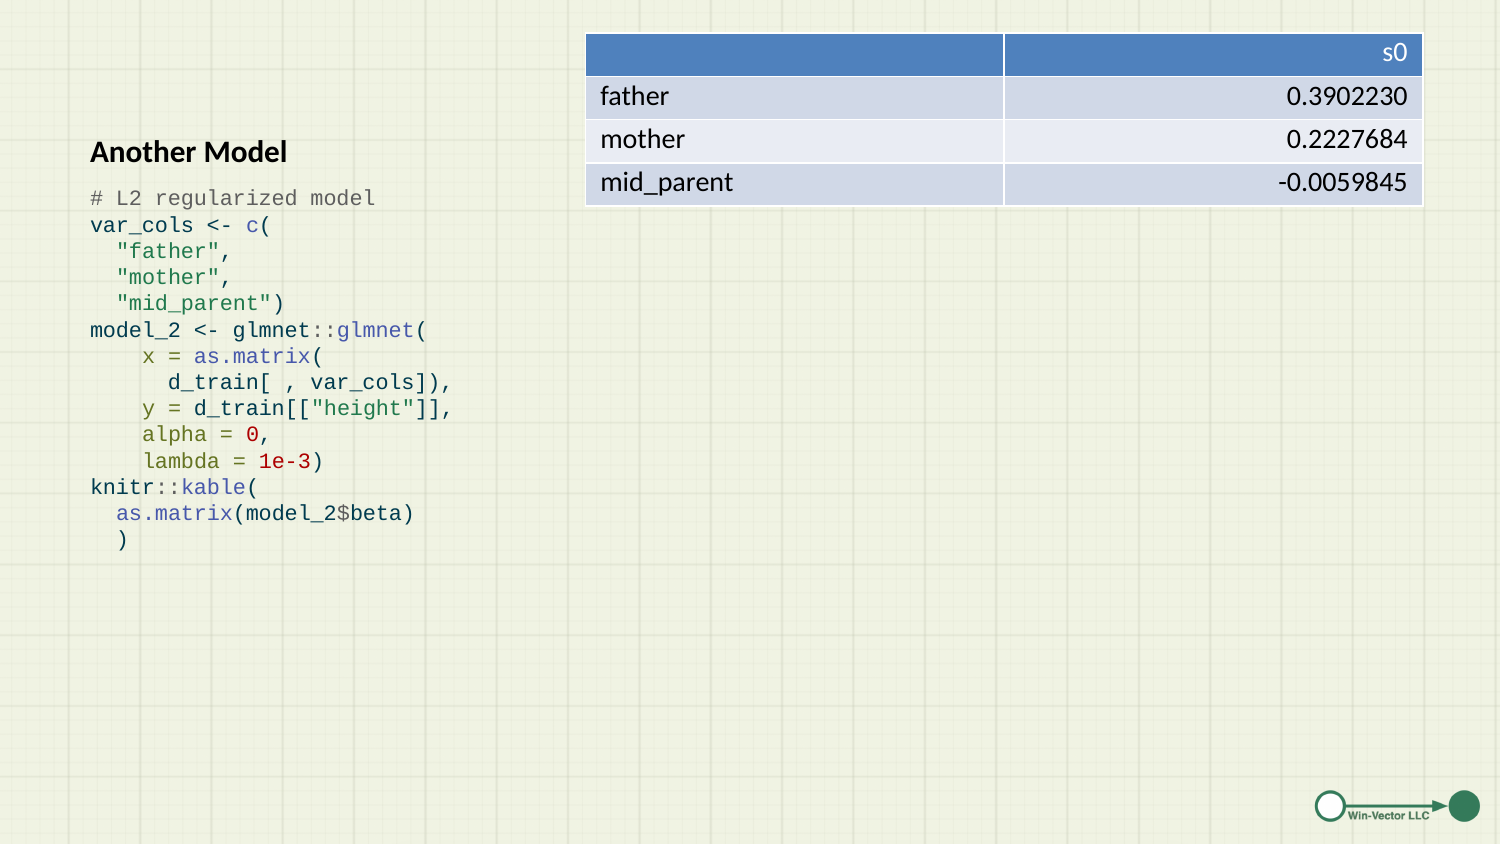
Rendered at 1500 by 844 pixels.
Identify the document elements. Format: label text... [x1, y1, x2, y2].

table_cell mother [586, 120, 1003, 162]
table_cell father [586, 77, 1003, 119]
table_header s0 [1005, 34, 1422, 76]
table_header [586, 34, 1003, 76]
table_cell mid_parent [586, 164, 1003, 205]
table_cell 0.2227684 [1005, 120, 1422, 162]
table_cell 0.3902230 [1005, 77, 1422, 119]
title Another Model [75, 33, 569, 176]
table_cell -0.0059845 [1005, 164, 1422, 205]
list # L2 regularized model var_cols <- c( "father", "mother", "mid_parent") model_2 <- glmnet::glmnet( x = as.matrix( d_train[ , var_cols]), y = d_train[["height"]], alpha = 0, lambda = 1e-3) knitr::kable( as.matrix(model_2$beta) ) [75, 176, 569, 754]
picture [0, 0, 1500, 844]
